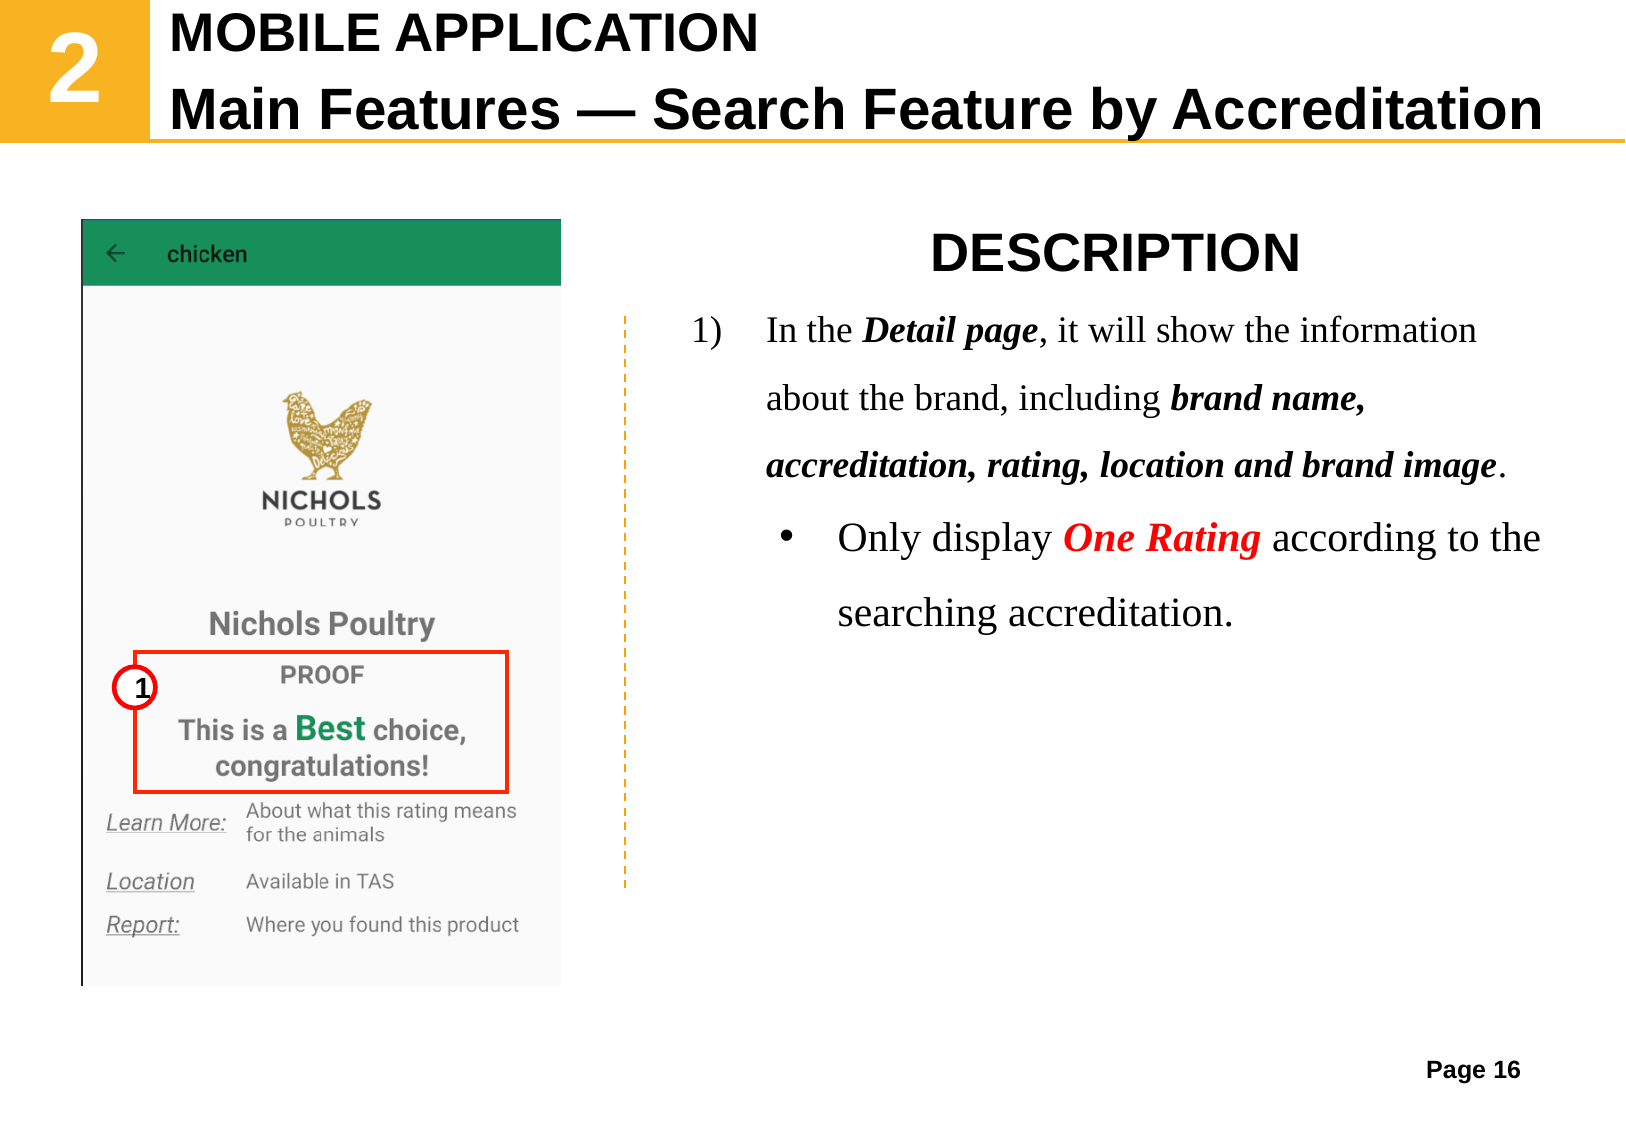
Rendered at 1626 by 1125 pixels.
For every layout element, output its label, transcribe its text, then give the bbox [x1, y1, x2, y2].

list MOBILE APPLICATION Main Features — Search Feature by Accreditation [154, 0, 1625, 142]
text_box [81, 219, 561, 986]
title 2 [0, 0, 150, 142]
text_box DESCRIPTION In the Detail page, it will show the information about the brand, including brand name, accreditation, rating, location and brand image. Only display One Rating according to the searching accreditation. [687, 214, 1546, 1091]
